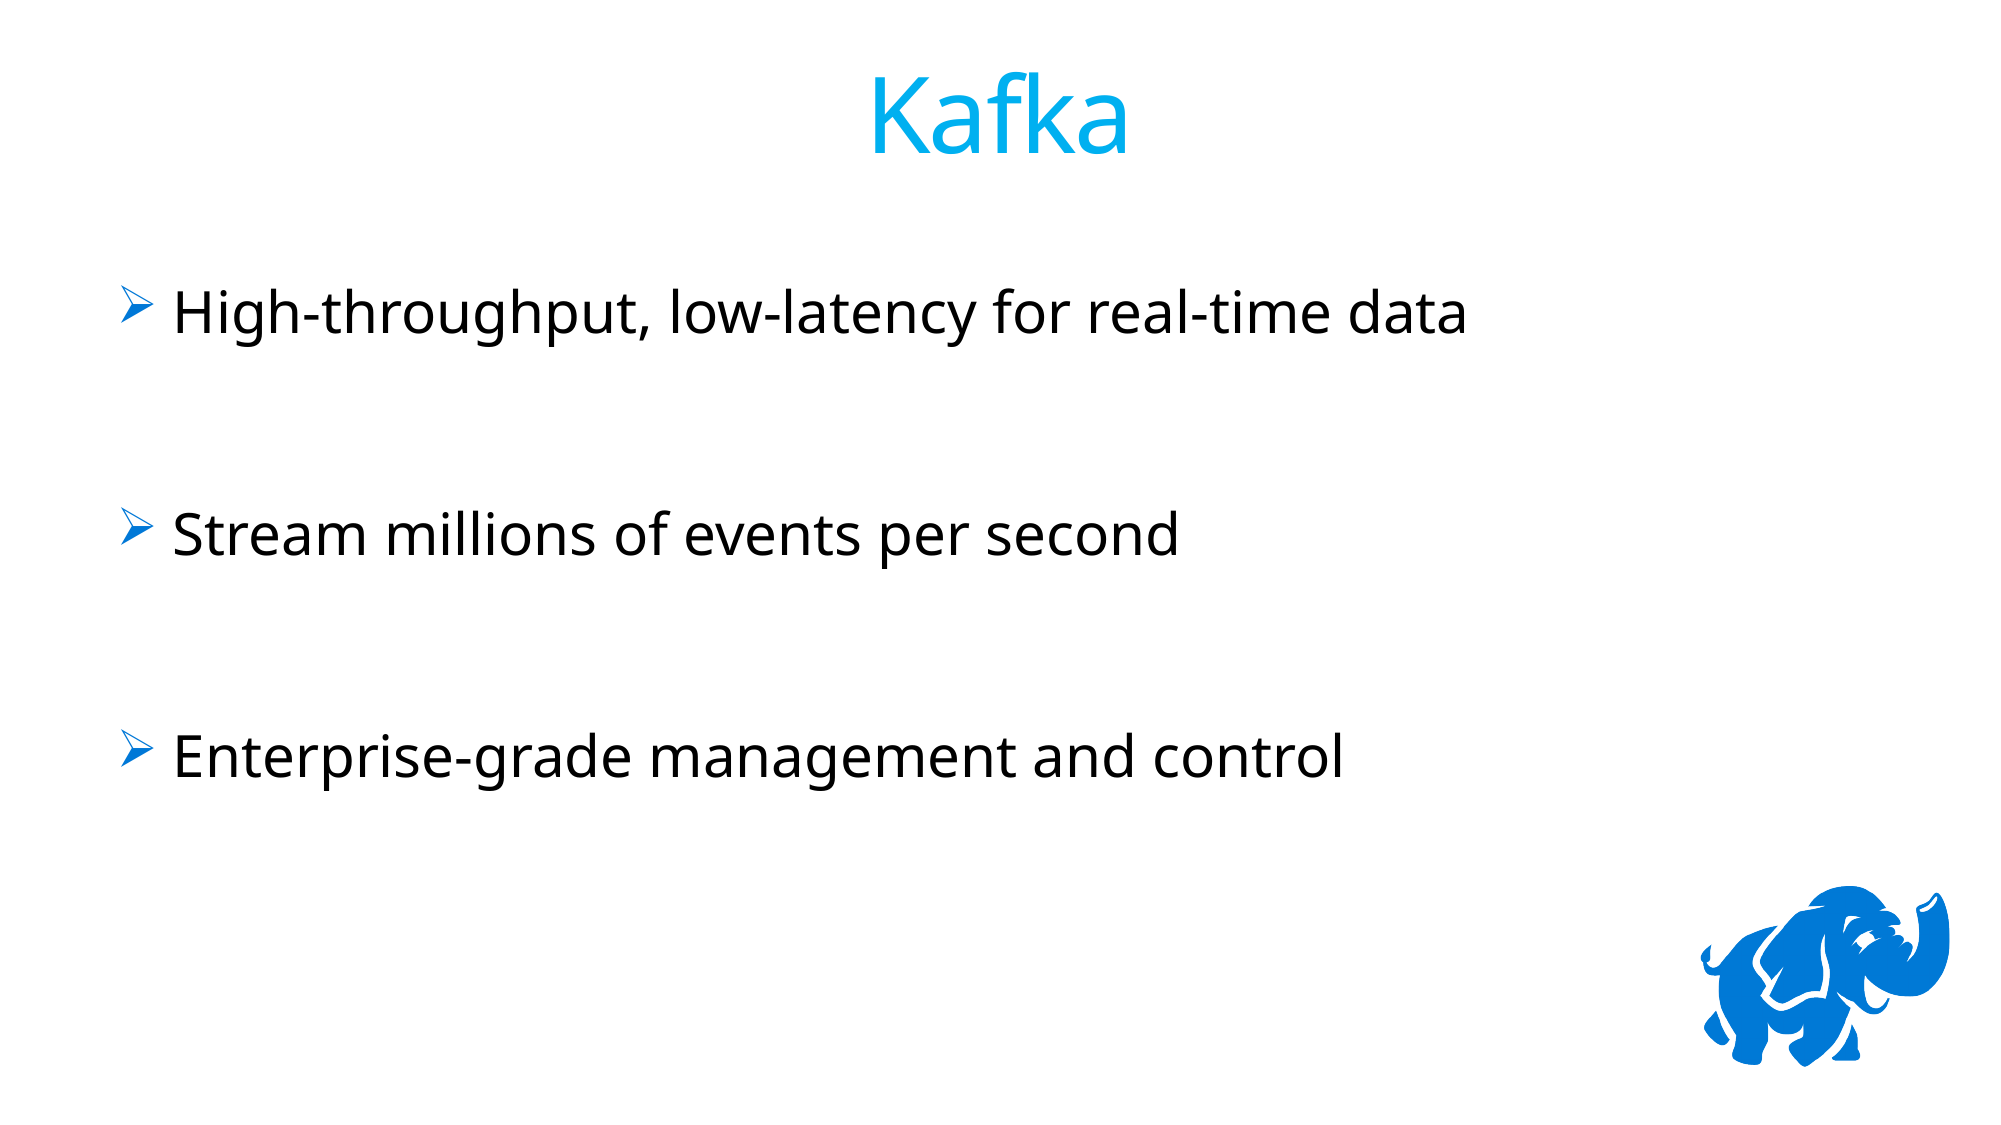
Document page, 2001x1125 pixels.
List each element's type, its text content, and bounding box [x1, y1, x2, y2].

picture [1700, 851, 1950, 1101]
title Kafka [44, 47, 1956, 200]
text_box A managed cloud service for building and operating data pipelines [44, 195, 1620, 328]
text_box High-throughput, low-latency for real-time data Stream millions of events per second Enterprise-grade management and control [92, 268, 1870, 805]
